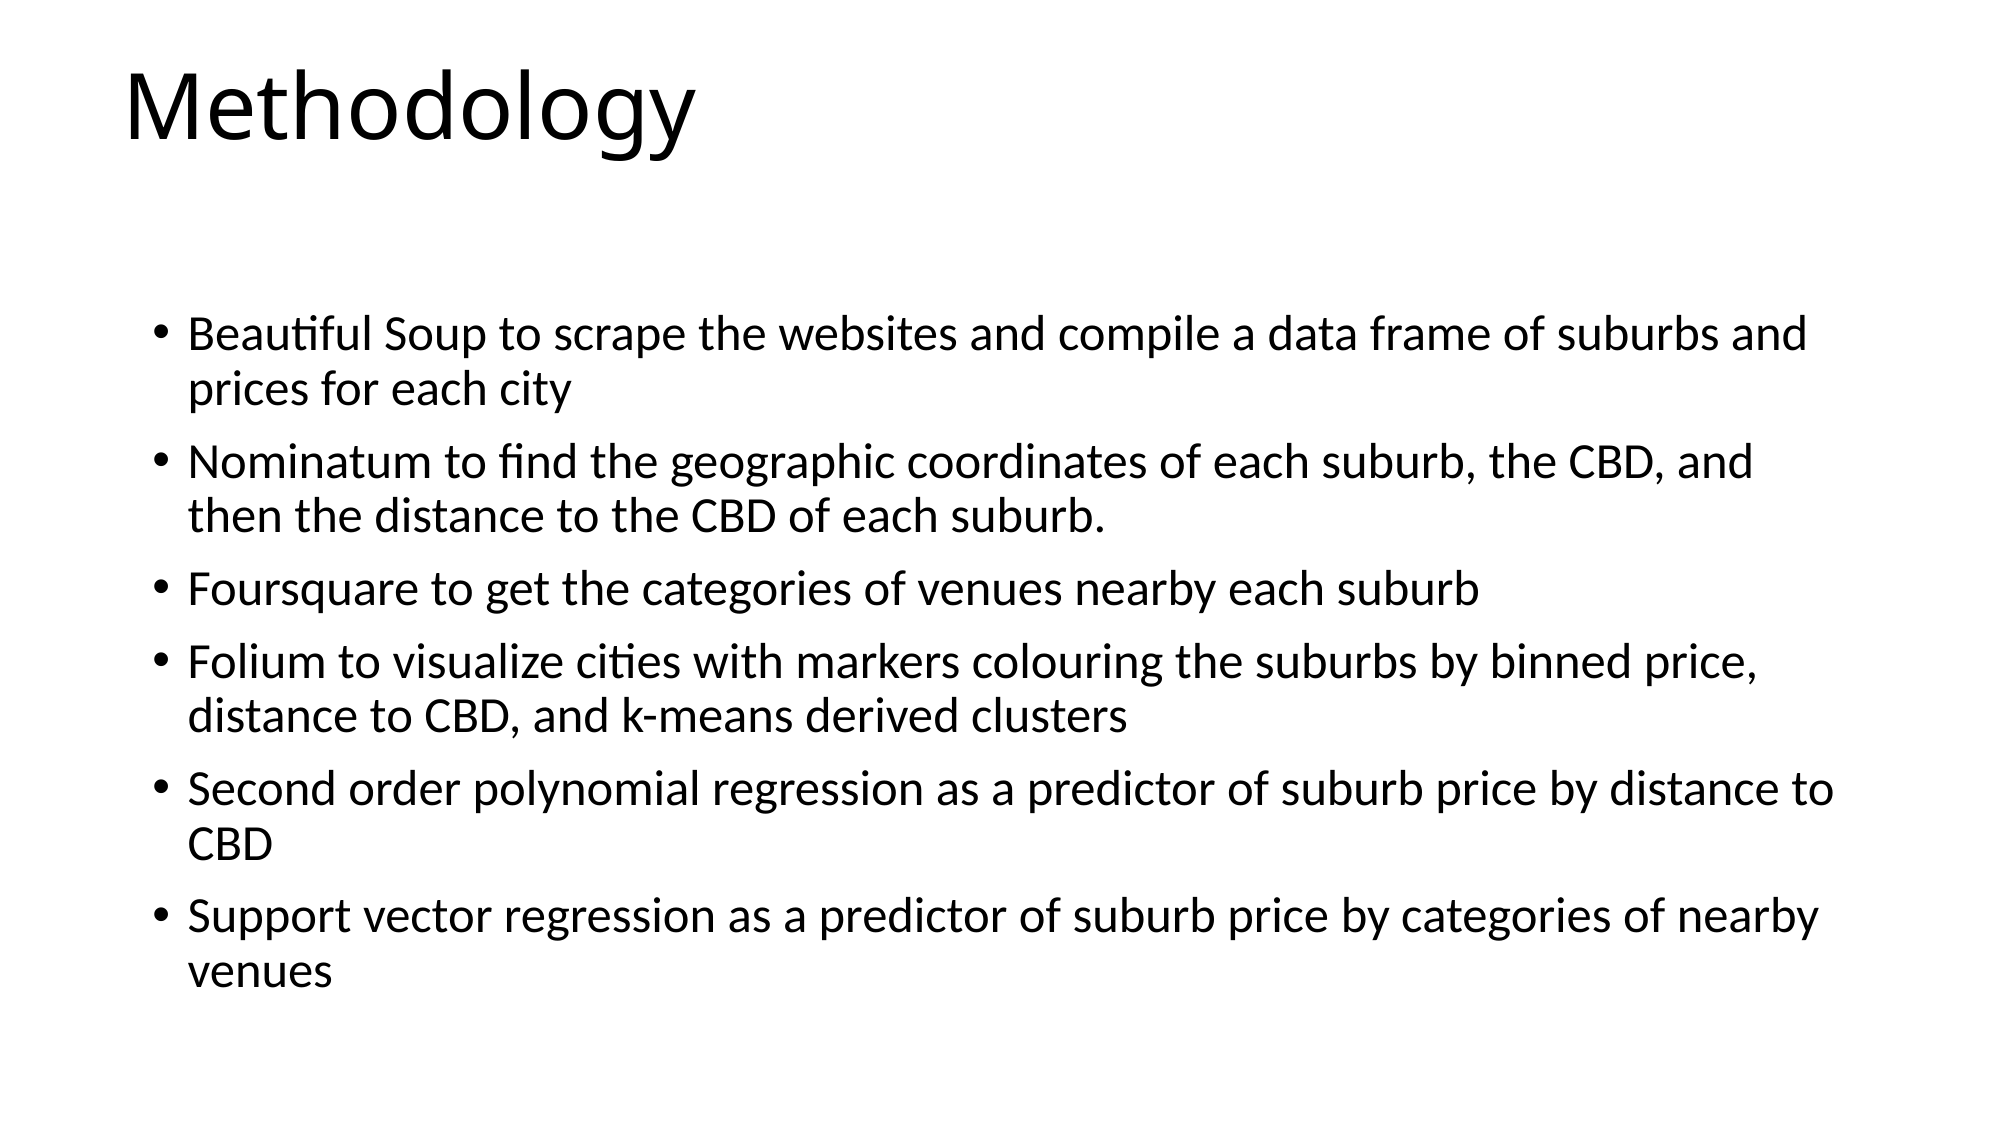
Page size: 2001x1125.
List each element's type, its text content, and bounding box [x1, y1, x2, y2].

title Methodology [107, 1, 1833, 219]
list Beautiful Soup to scrape the websites and compile a data frame of suburbs and prices for each city Nominatum to find the geographic coordinates of each suburb, the CBD, and then the distance to the CBD of each suburb. Foursquare to get the categories of venues nearby each suburb Folium to visualize cities with markers colouring the suburbs by binned price, distance to CBD, and k-means derived clusters Second order polynomial regression as a predictor of suburb price by distance to CBD Support vector regression as a predictor of suburb price by categories of nearby venues [137, 299, 1863, 1014]
